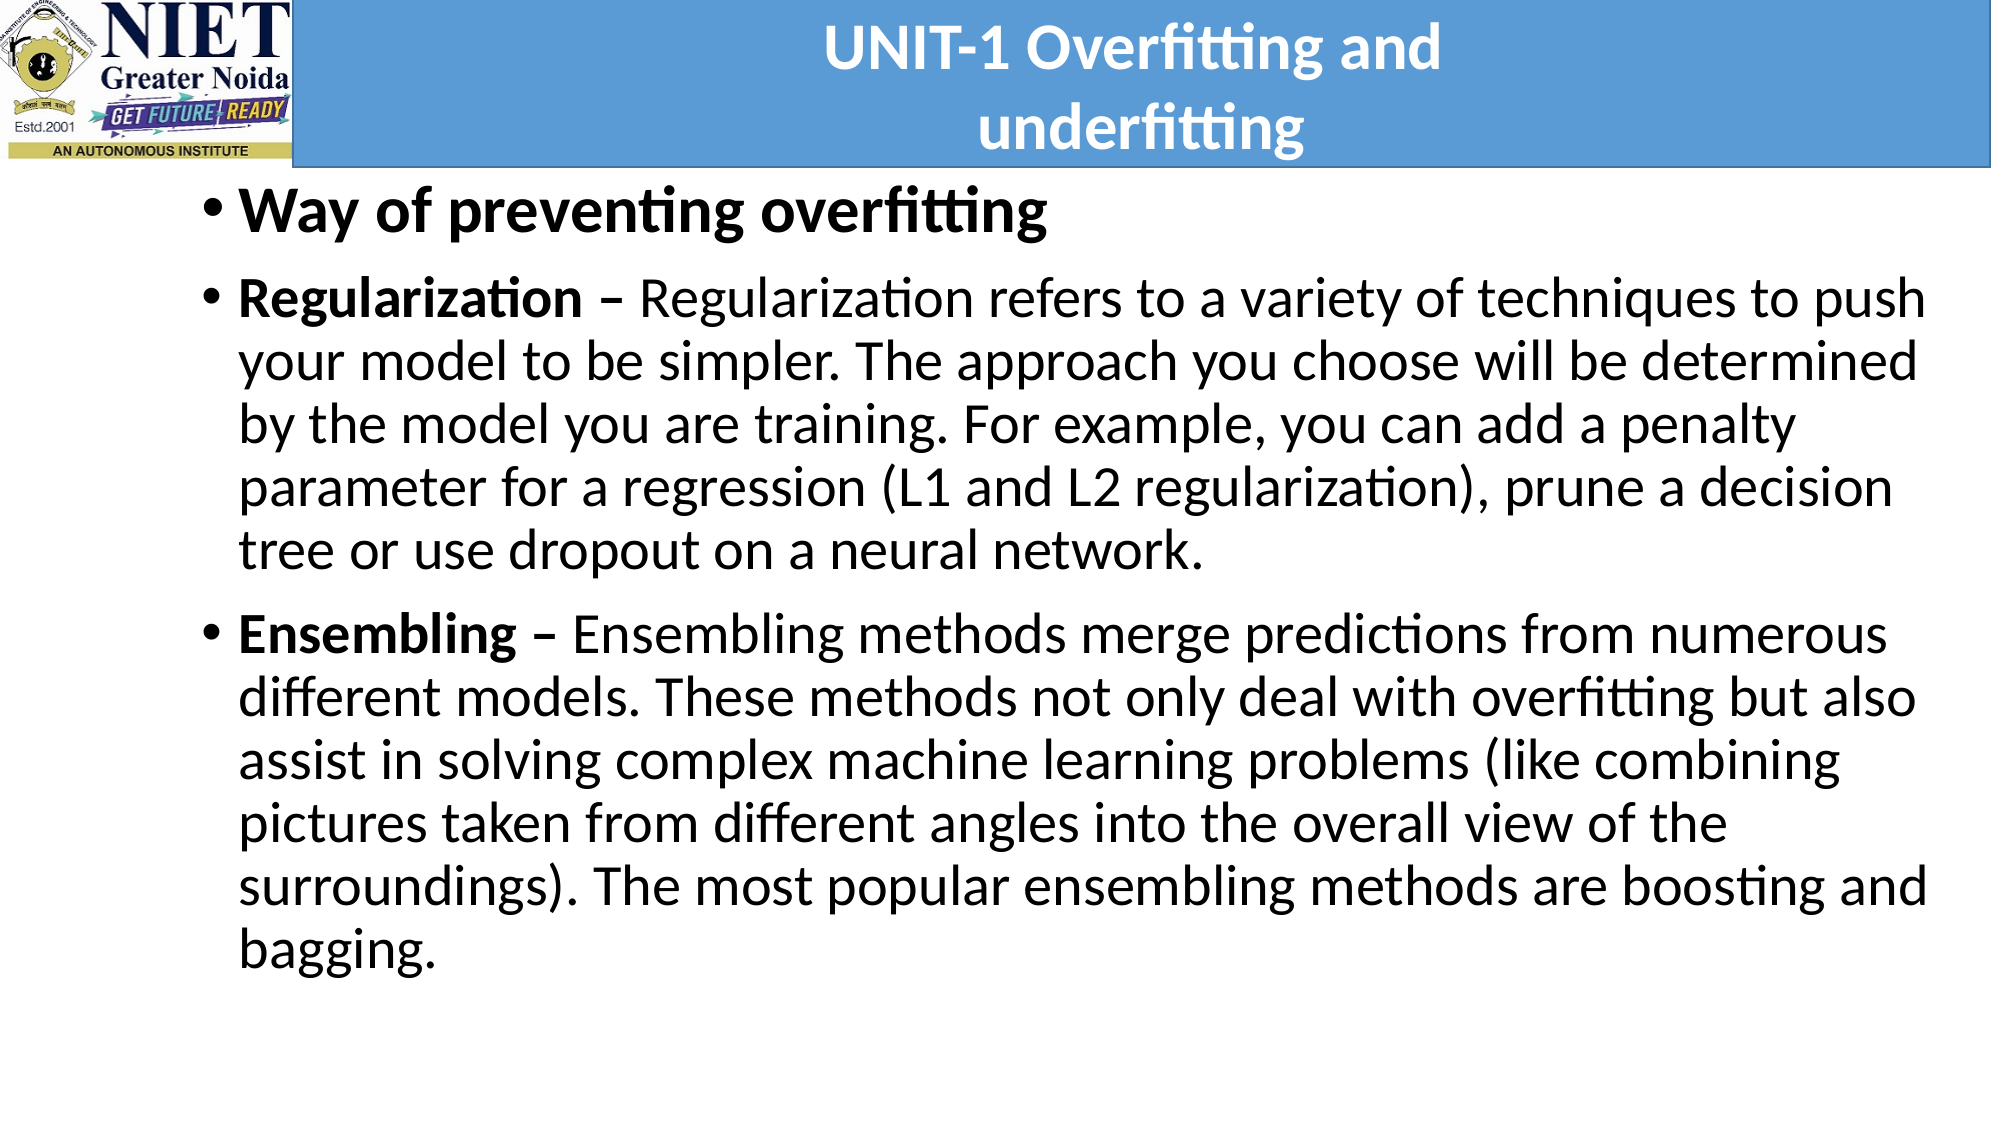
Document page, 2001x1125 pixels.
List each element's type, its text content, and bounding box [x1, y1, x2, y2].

text_box UNIT-1 Overfitting and underfitting [292, 0, 1991, 168]
list Way of preventing overfitting Regularization – Regularization refers to a variety of techniques to push your model to be simpler. The approach you choose will be determined by the model you are training. For example, you can add a penalty parameter for a regression (L1 and L2 regularization), prune a decision tree or use dropout on a neural network. Ensembling – Ensembling methods merge predictions from numerous different models. These methods not only deal with overfitting but also assist in solving complex machine learning problems (like combining pictures taken from different angles into the overall view of the surroundings). The most popular ensembling methods are boosting and bagging. [186, 167, 1991, 1043]
picture [0, 0, 293, 163]
